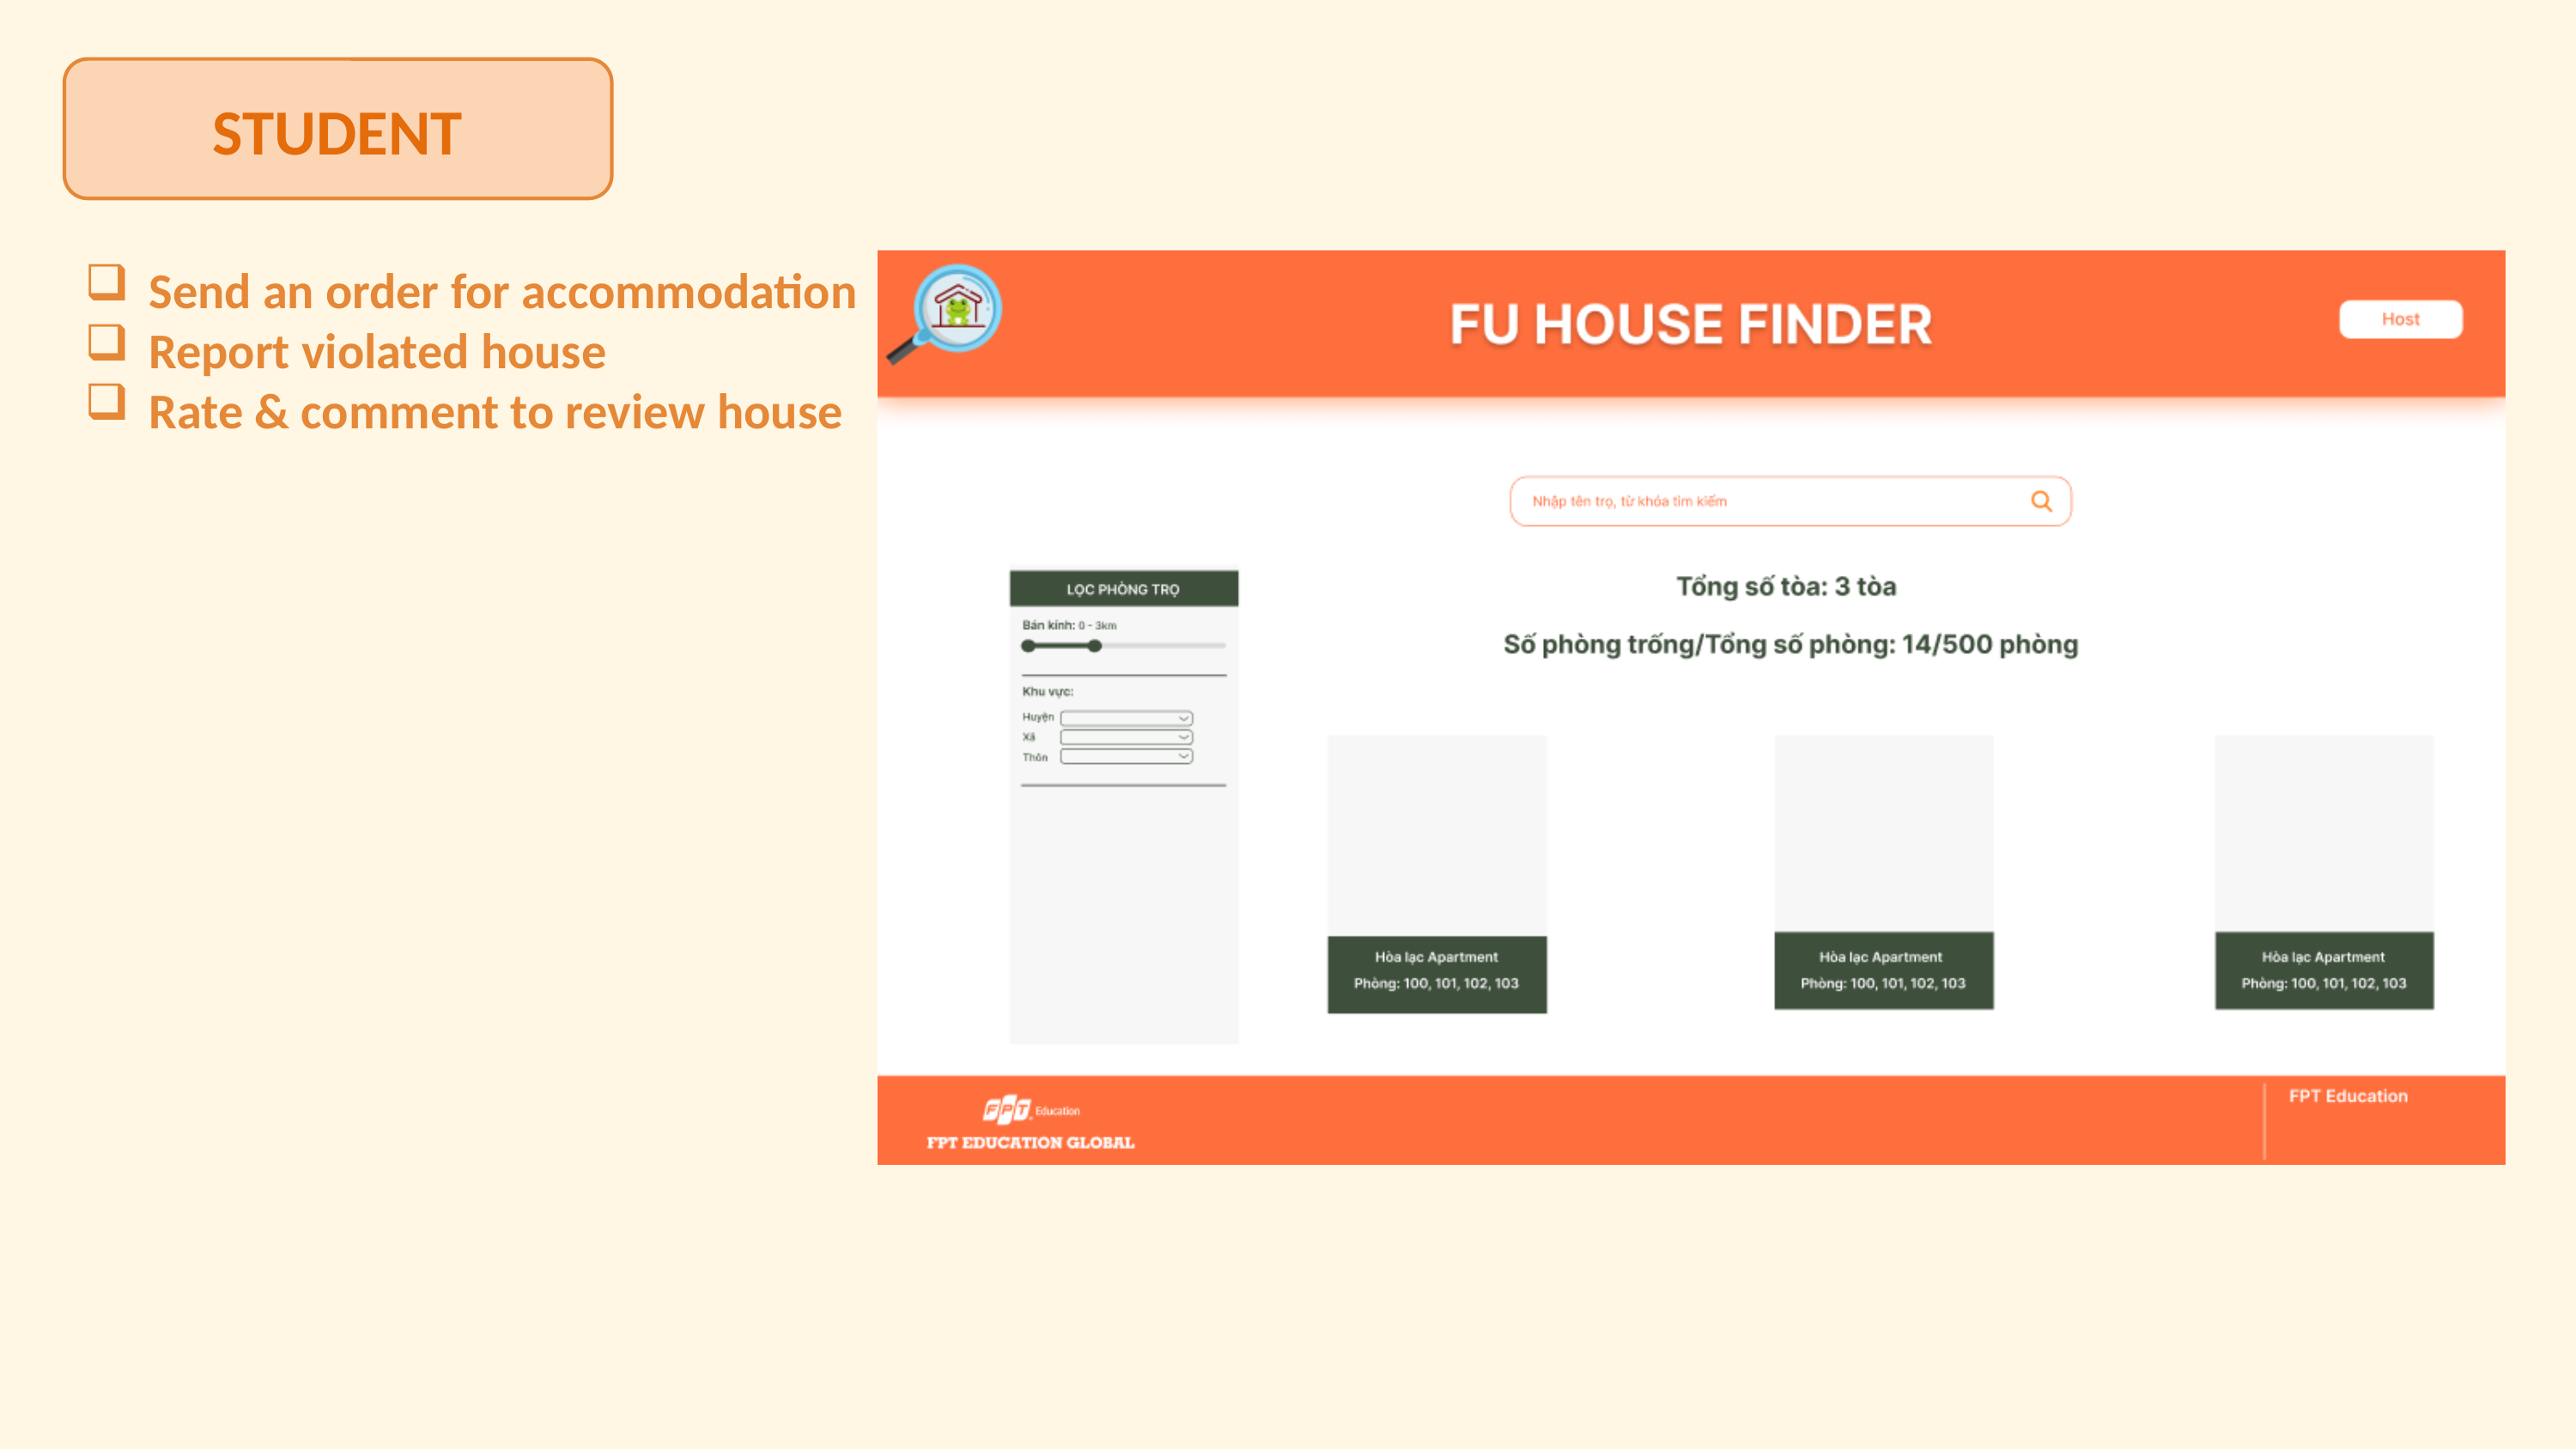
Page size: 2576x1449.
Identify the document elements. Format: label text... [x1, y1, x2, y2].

picture [878, 249, 2506, 1165]
text_box Send an order for accommodation Report violated house Rate & comment to review house [71, 252, 871, 446]
text_box STUDENT [62, 57, 614, 201]
